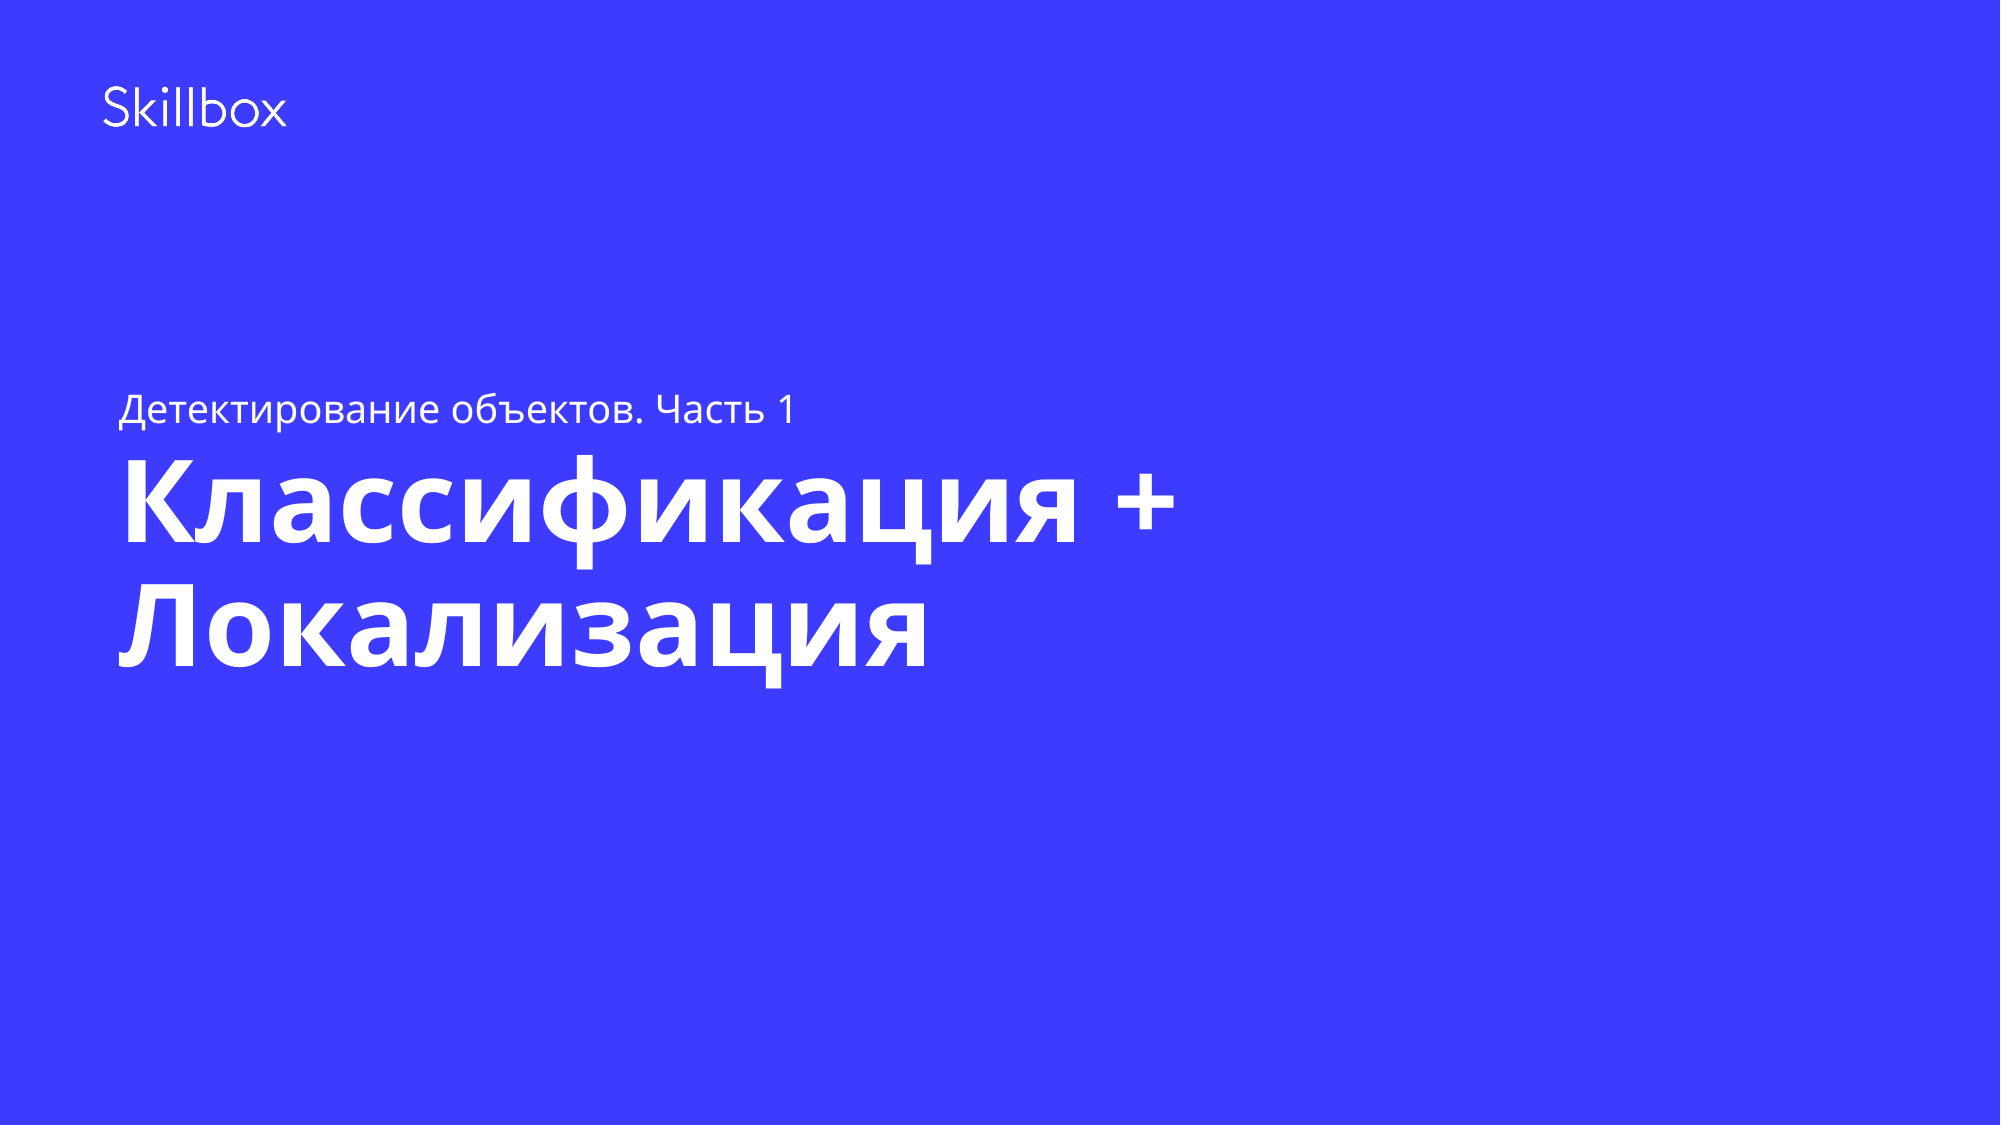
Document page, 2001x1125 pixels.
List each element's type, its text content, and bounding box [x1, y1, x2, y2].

text_box [766, 677, 781, 688]
title Классификация + Локализация [103, 458, 1853, 677]
picture [103, 85, 287, 129]
list Детектирование объектов. Часть 1 [103, 381, 1829, 449]
